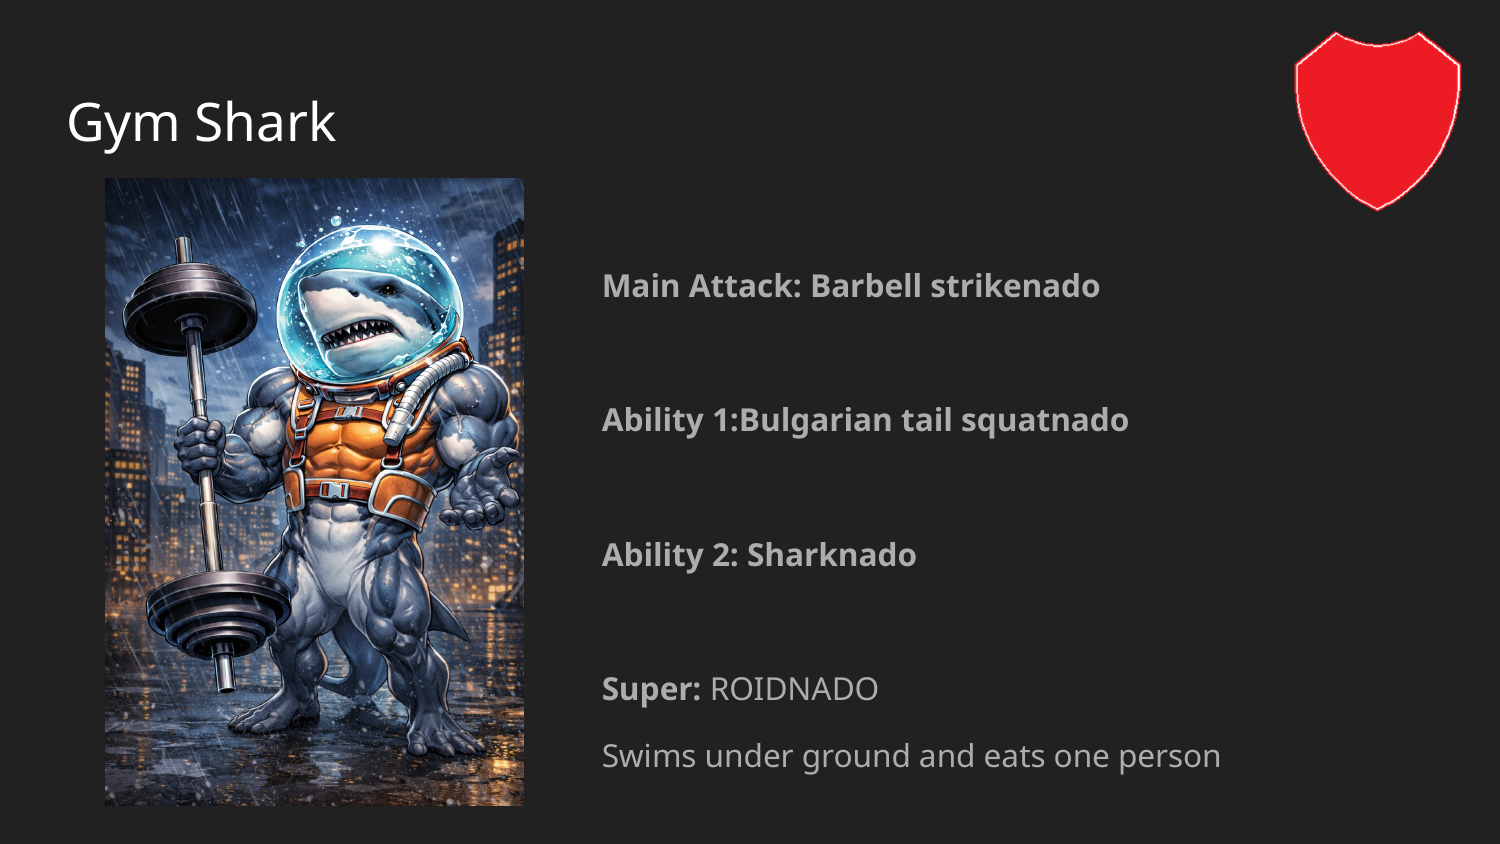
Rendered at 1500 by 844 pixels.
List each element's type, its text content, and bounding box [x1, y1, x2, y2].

picture [105, 178, 524, 806]
list Main Attack: Barbell strikenado Ability 1:Bulgarian tail squatnado Ability 2: Sharknado Super: ROIDNADO Swims under ground and eats one person [586, 245, 1243, 806]
title Gym Shark [51, 72, 1281, 167]
picture [1286, 27, 1472, 213]
